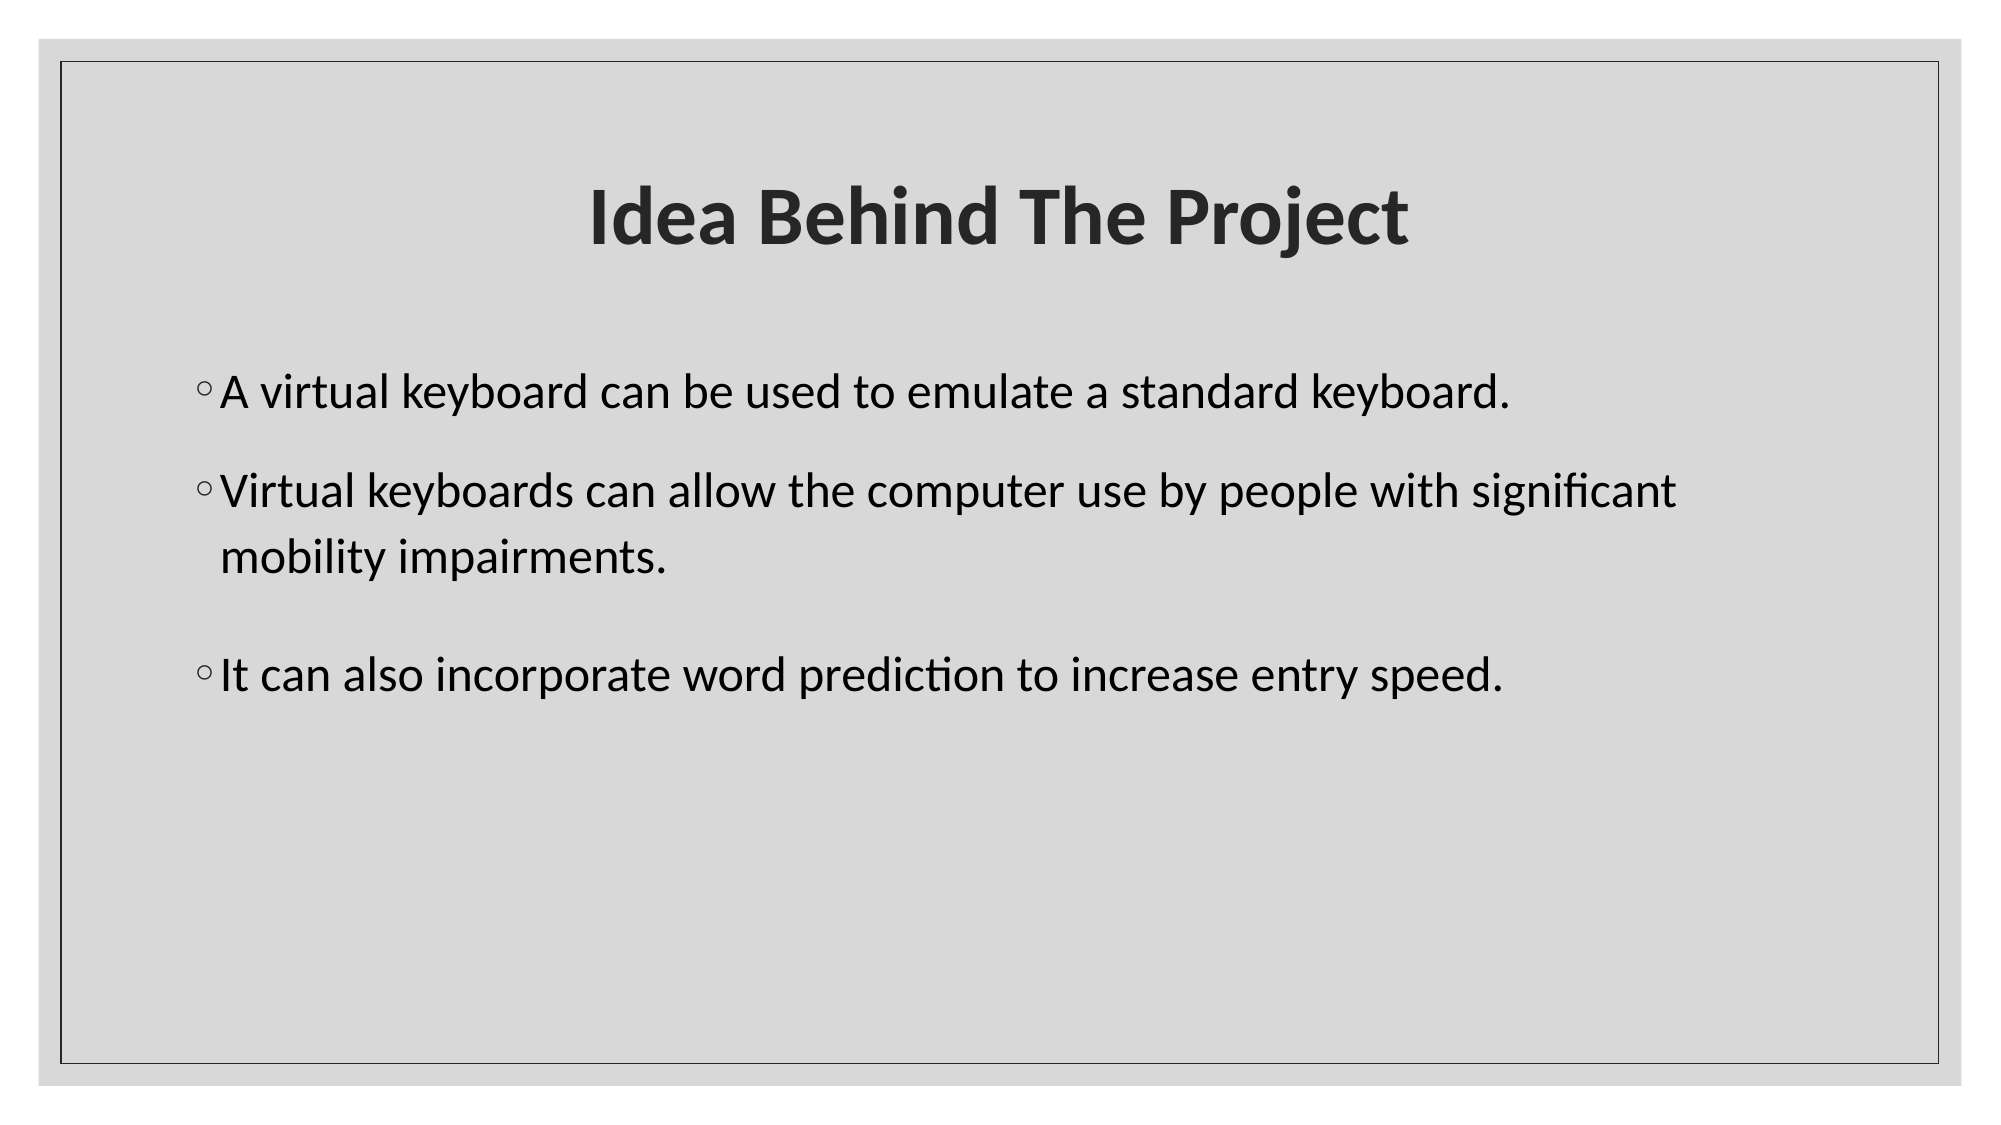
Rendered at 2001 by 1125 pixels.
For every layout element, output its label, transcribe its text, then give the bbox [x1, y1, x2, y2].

list A virtual keyboard can be used to emulate a standard keyboard. Virtual keyboards can allow the computer use by people with significant mobility impairments. It can also incorporate word prediction to increase entry speed. [174, 345, 1825, 977]
title Idea Behind The Project [174, 105, 1825, 331]
